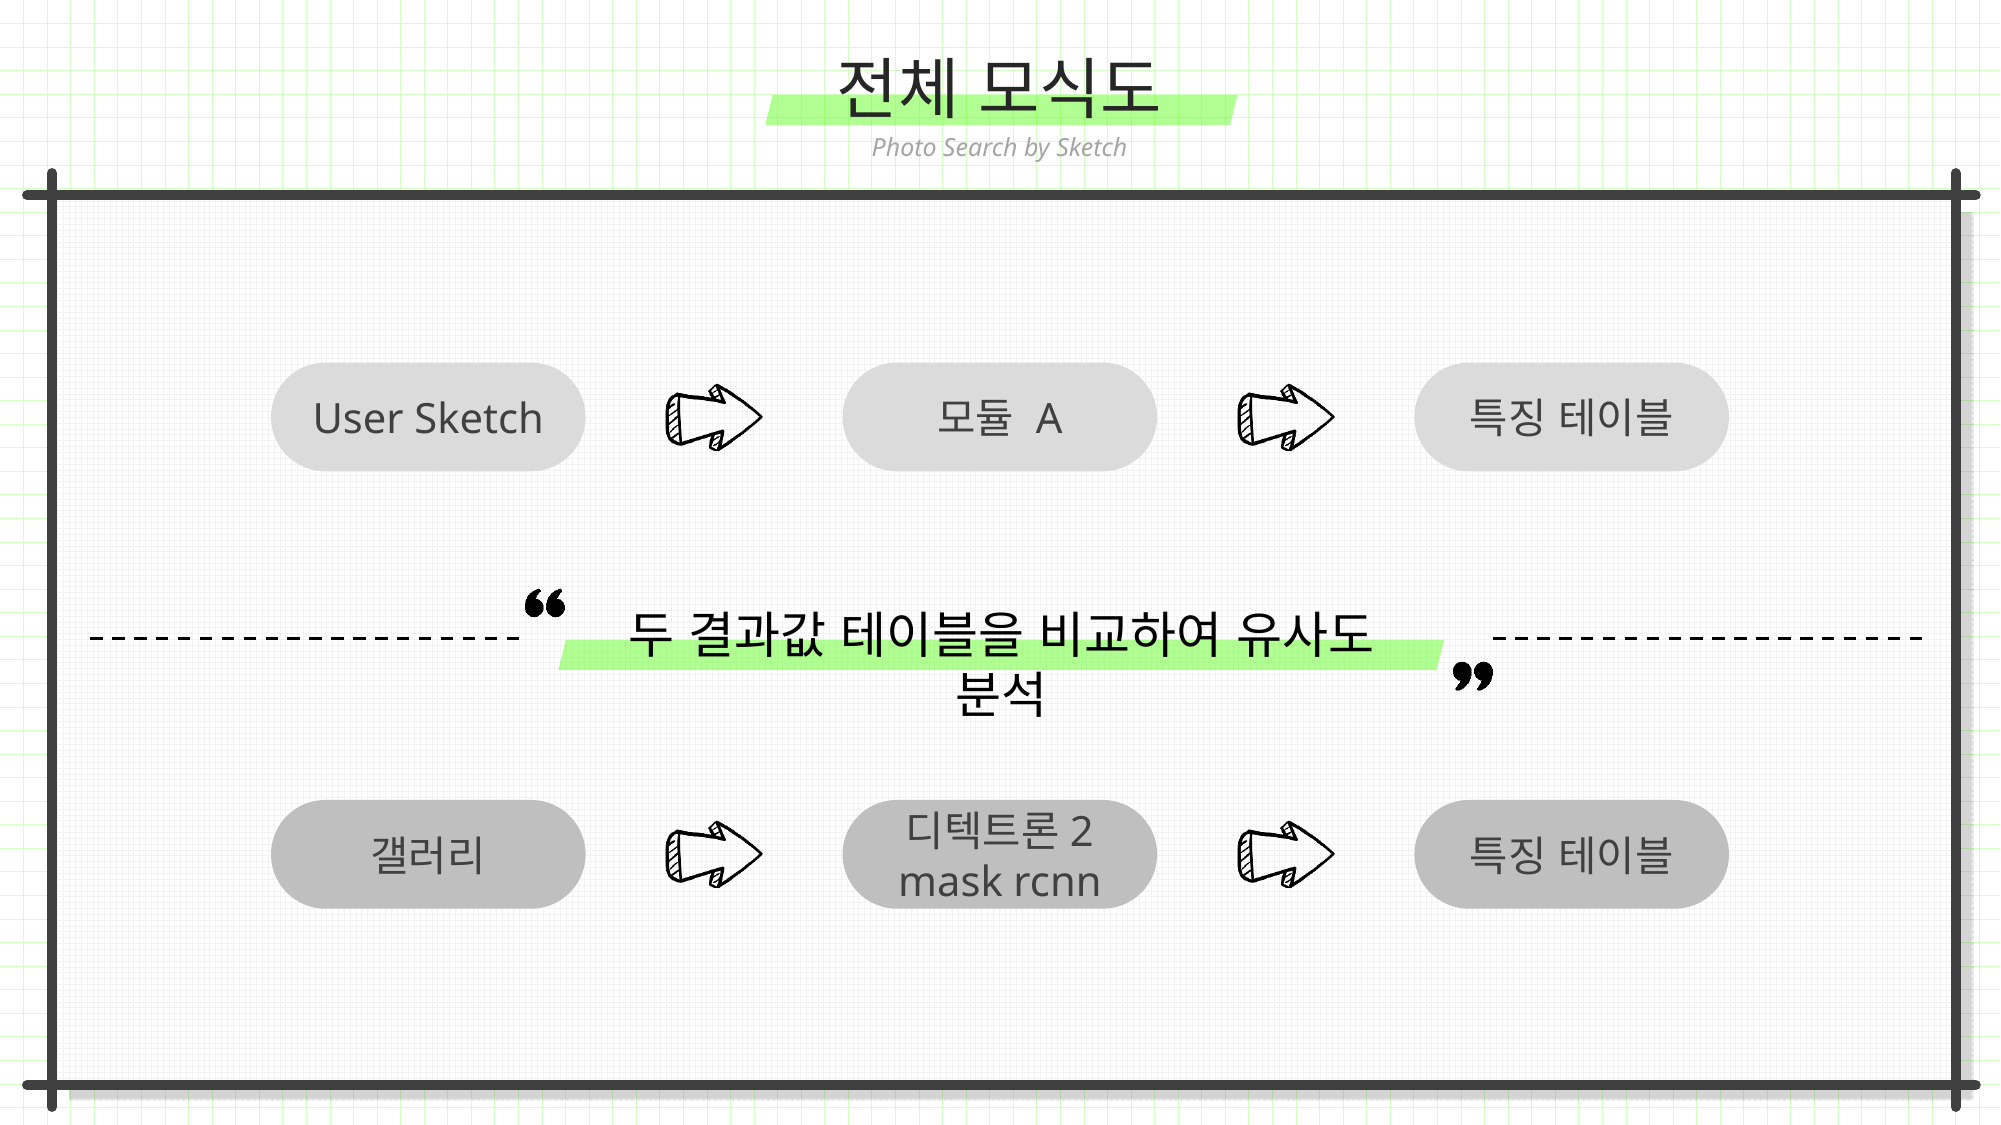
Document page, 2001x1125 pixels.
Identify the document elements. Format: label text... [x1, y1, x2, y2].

picture [642, 345, 786, 489]
picture [1213, 345, 1358, 489]
picture [523, 581, 566, 624]
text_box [26, 173, 1976, 1108]
picture [1213, 782, 1358, 926]
picture [642, 782, 786, 926]
text_box 전체 모식도 Photo Search by Sketch [712, 28, 1288, 169]
picture [1451, 654, 1494, 698]
